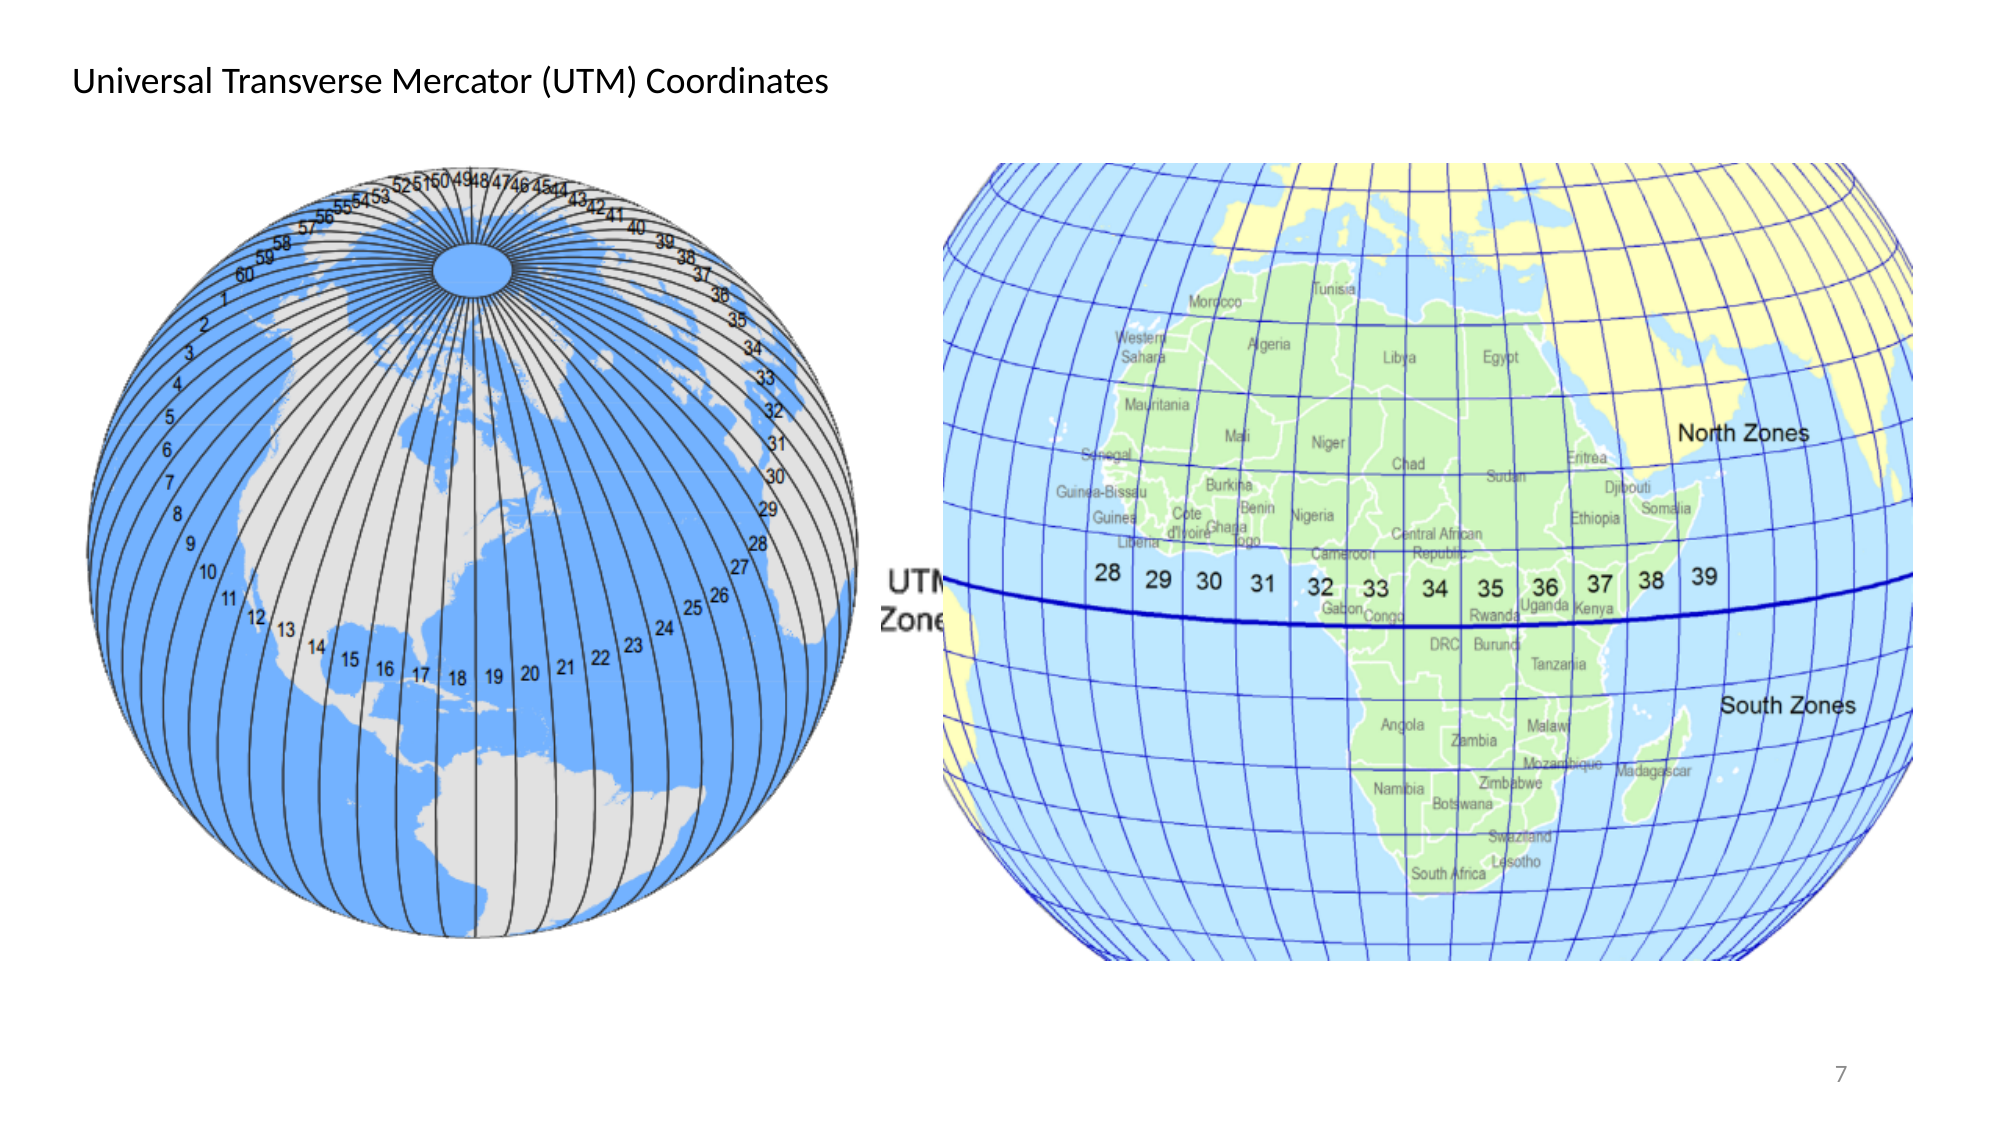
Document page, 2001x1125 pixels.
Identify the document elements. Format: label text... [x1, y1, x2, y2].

slide_number 7 [1412, 1042, 1863, 1103]
text_box Universal Transverse Mercator (UTM) Coordinates [57, 48, 845, 109]
picture [69, 163, 1913, 961]
